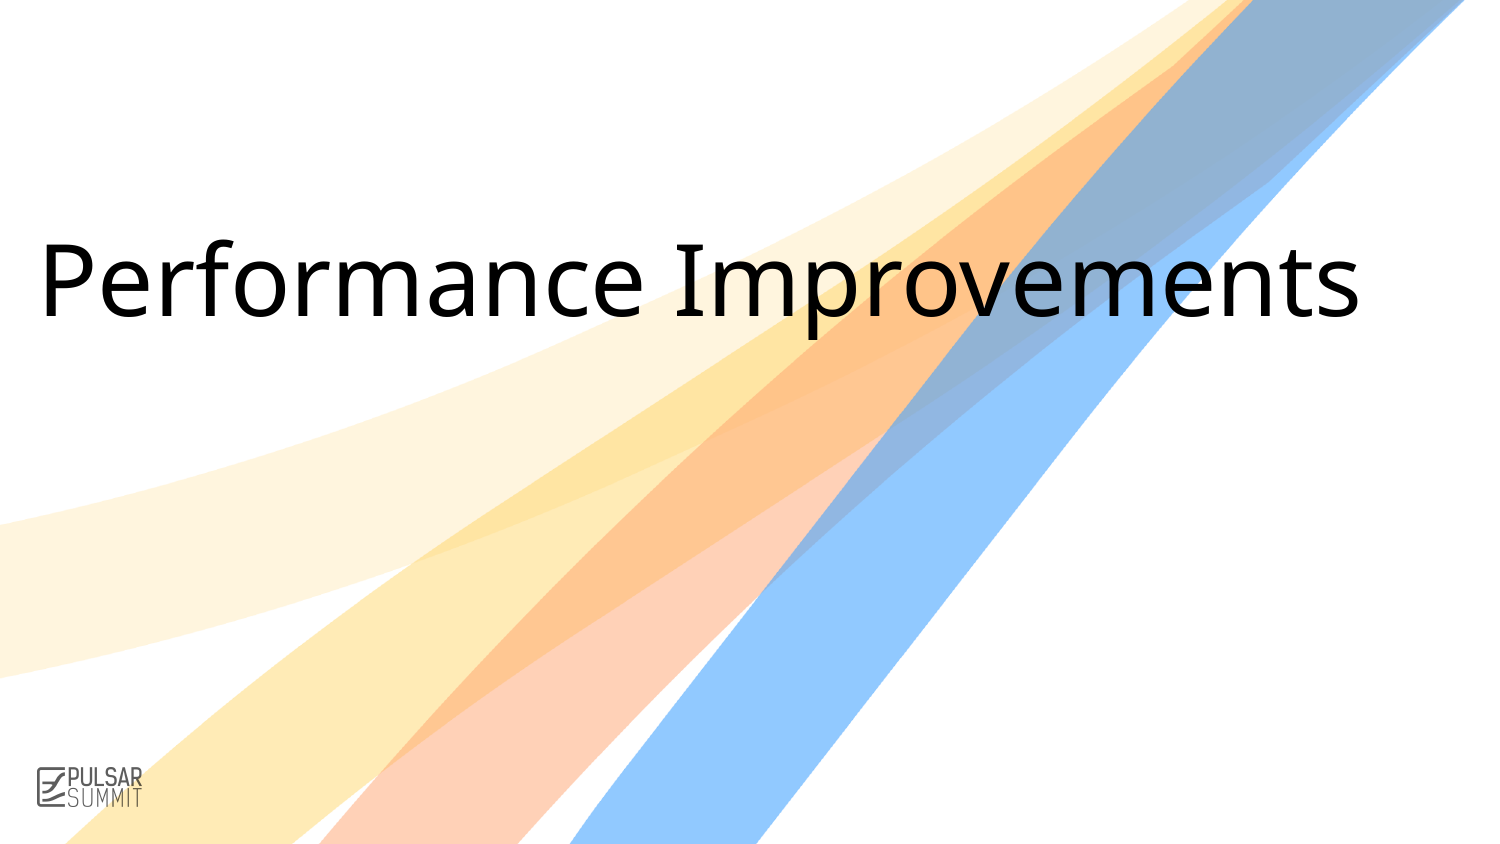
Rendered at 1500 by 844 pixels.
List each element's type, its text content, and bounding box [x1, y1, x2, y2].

picture [0, 0, 1500, 844]
text_box Performance Improvements [37, 229, 1463, 338]
